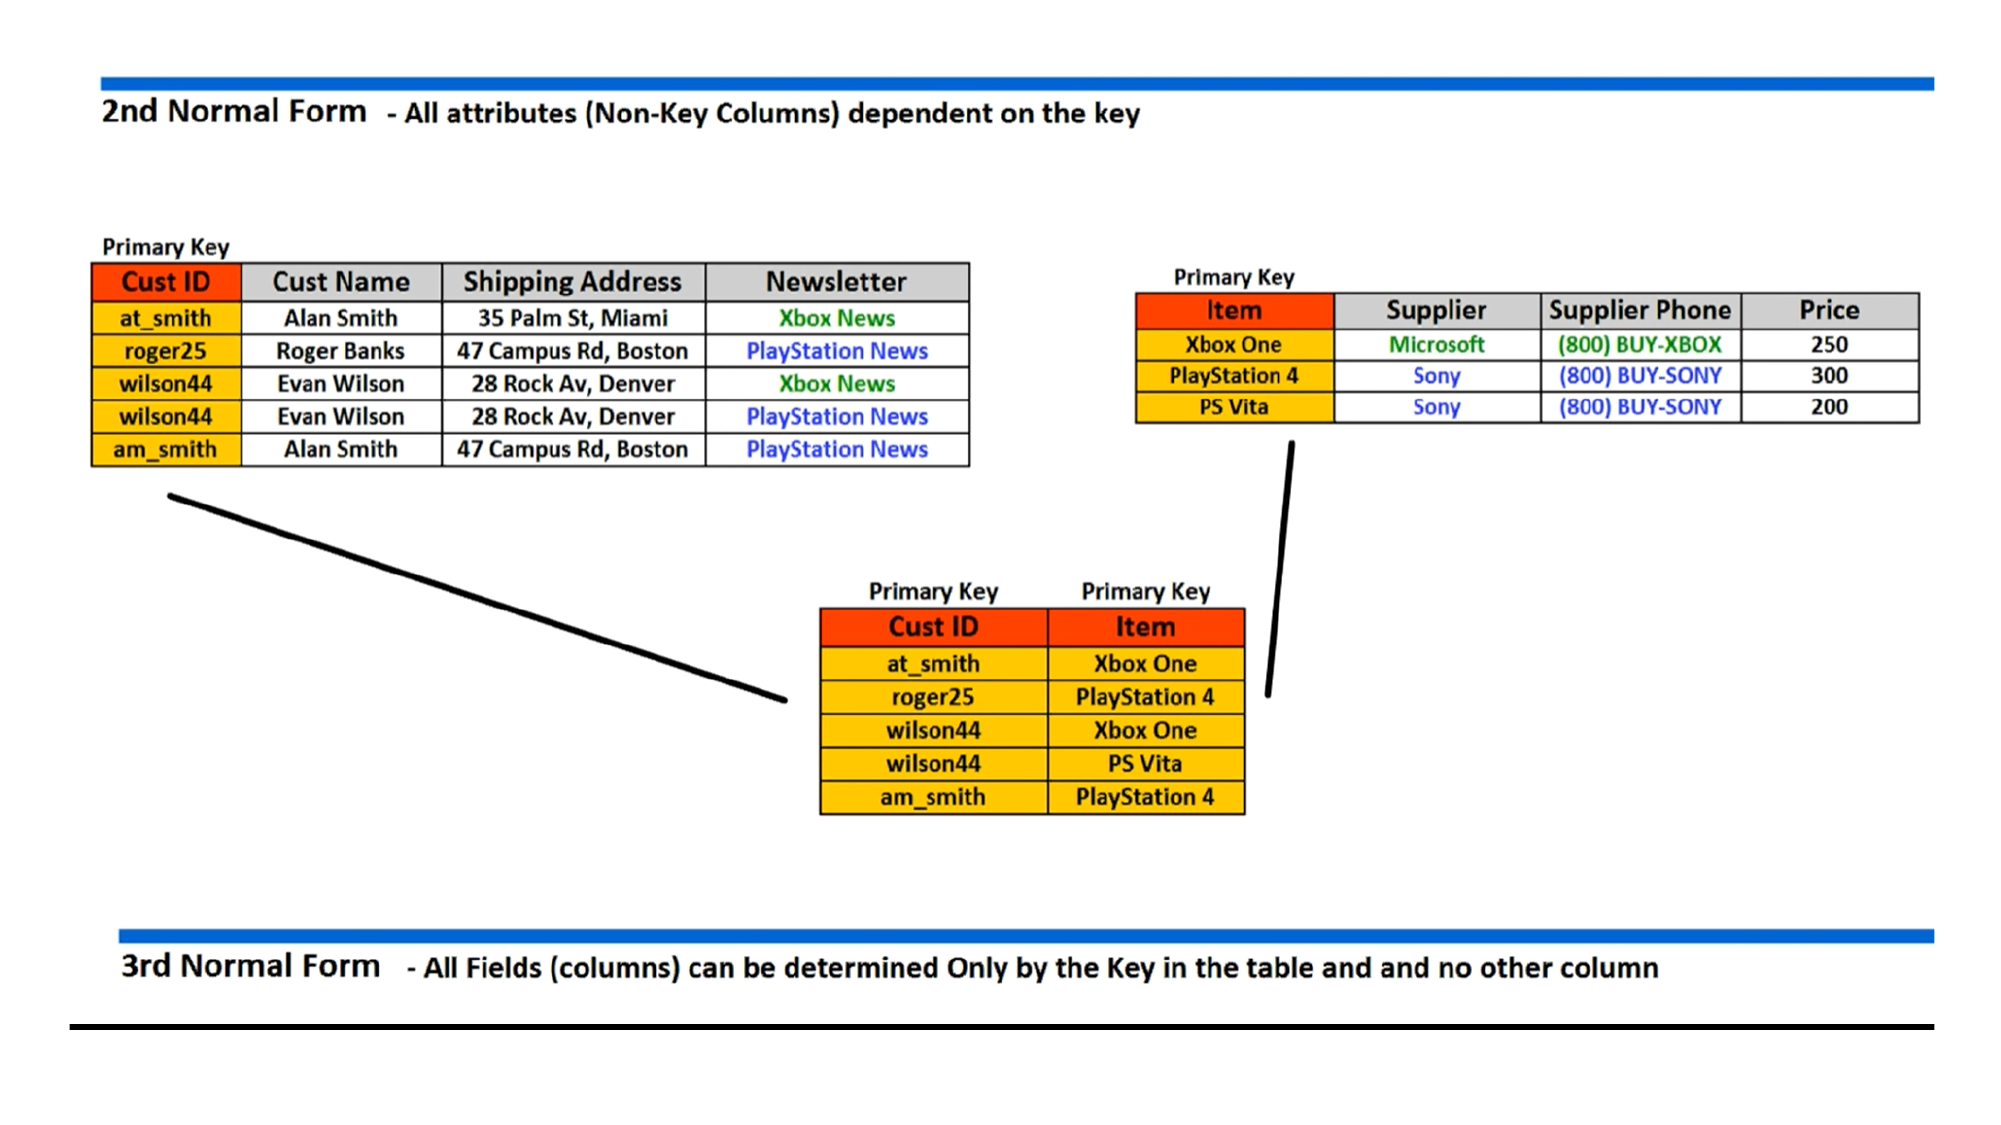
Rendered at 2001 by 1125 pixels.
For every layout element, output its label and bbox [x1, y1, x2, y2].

list [69, 50, 1935, 1030]
